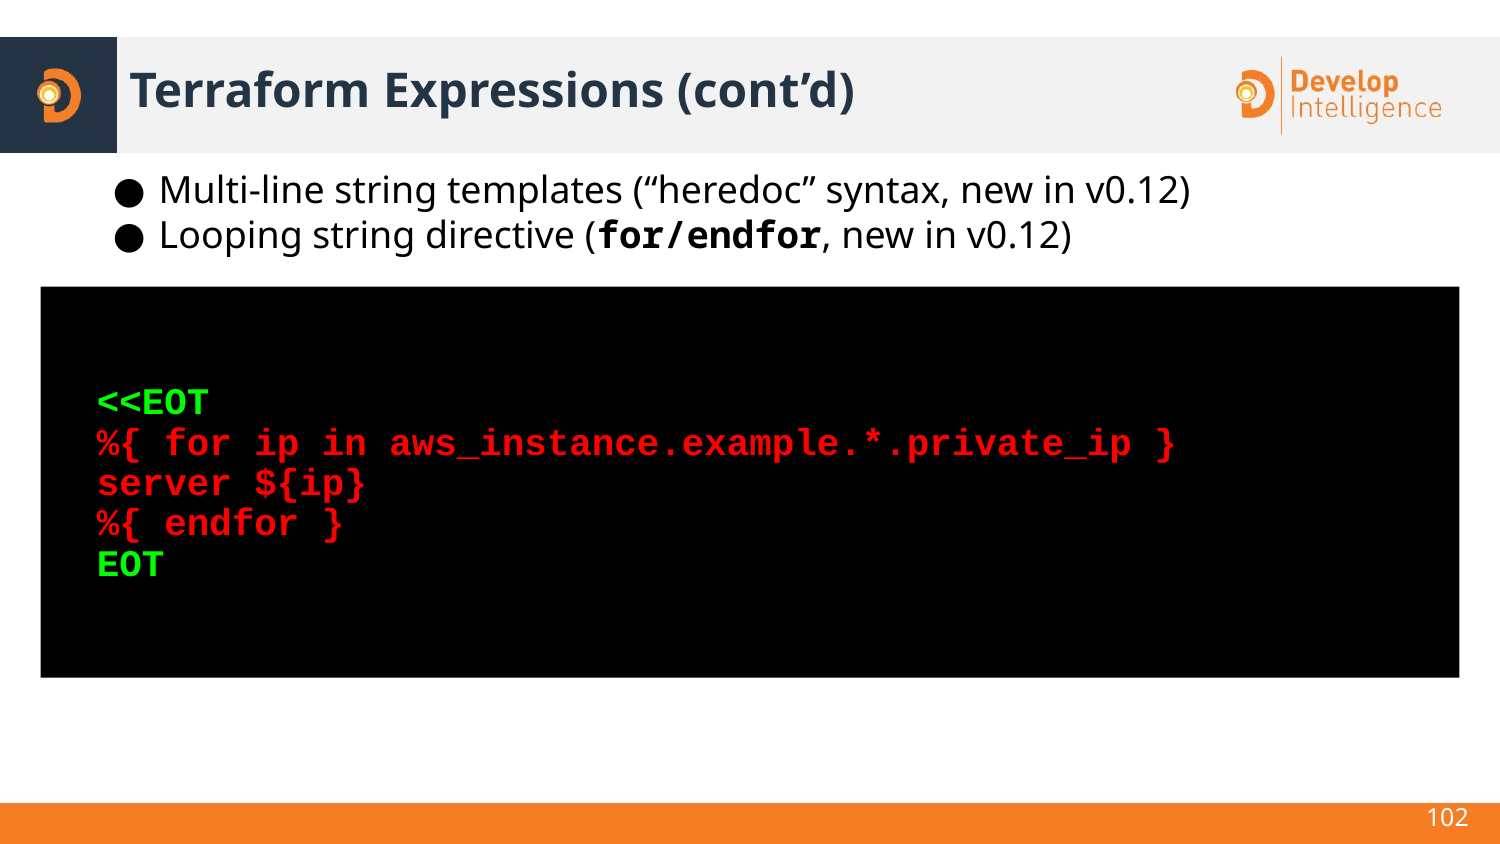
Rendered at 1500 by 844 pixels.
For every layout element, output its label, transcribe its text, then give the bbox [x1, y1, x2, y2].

title Terraform Expressions (cont’d) [118, 36, 1500, 148]
text_box Multi-line string templates (“heredoc” syntax, new in v0.12) Looping string directive (for/endfor, new in v0.12) [91, 155, 1289, 267]
slide_number ‹#› [1396, 800, 1499, 838]
picture [0, 0, 1500, 844]
list <<EOT %{ for ip in aws_instance.example.*.private_ip } server ${ip} %{ endfor } EOT [40, 286, 1460, 678]
